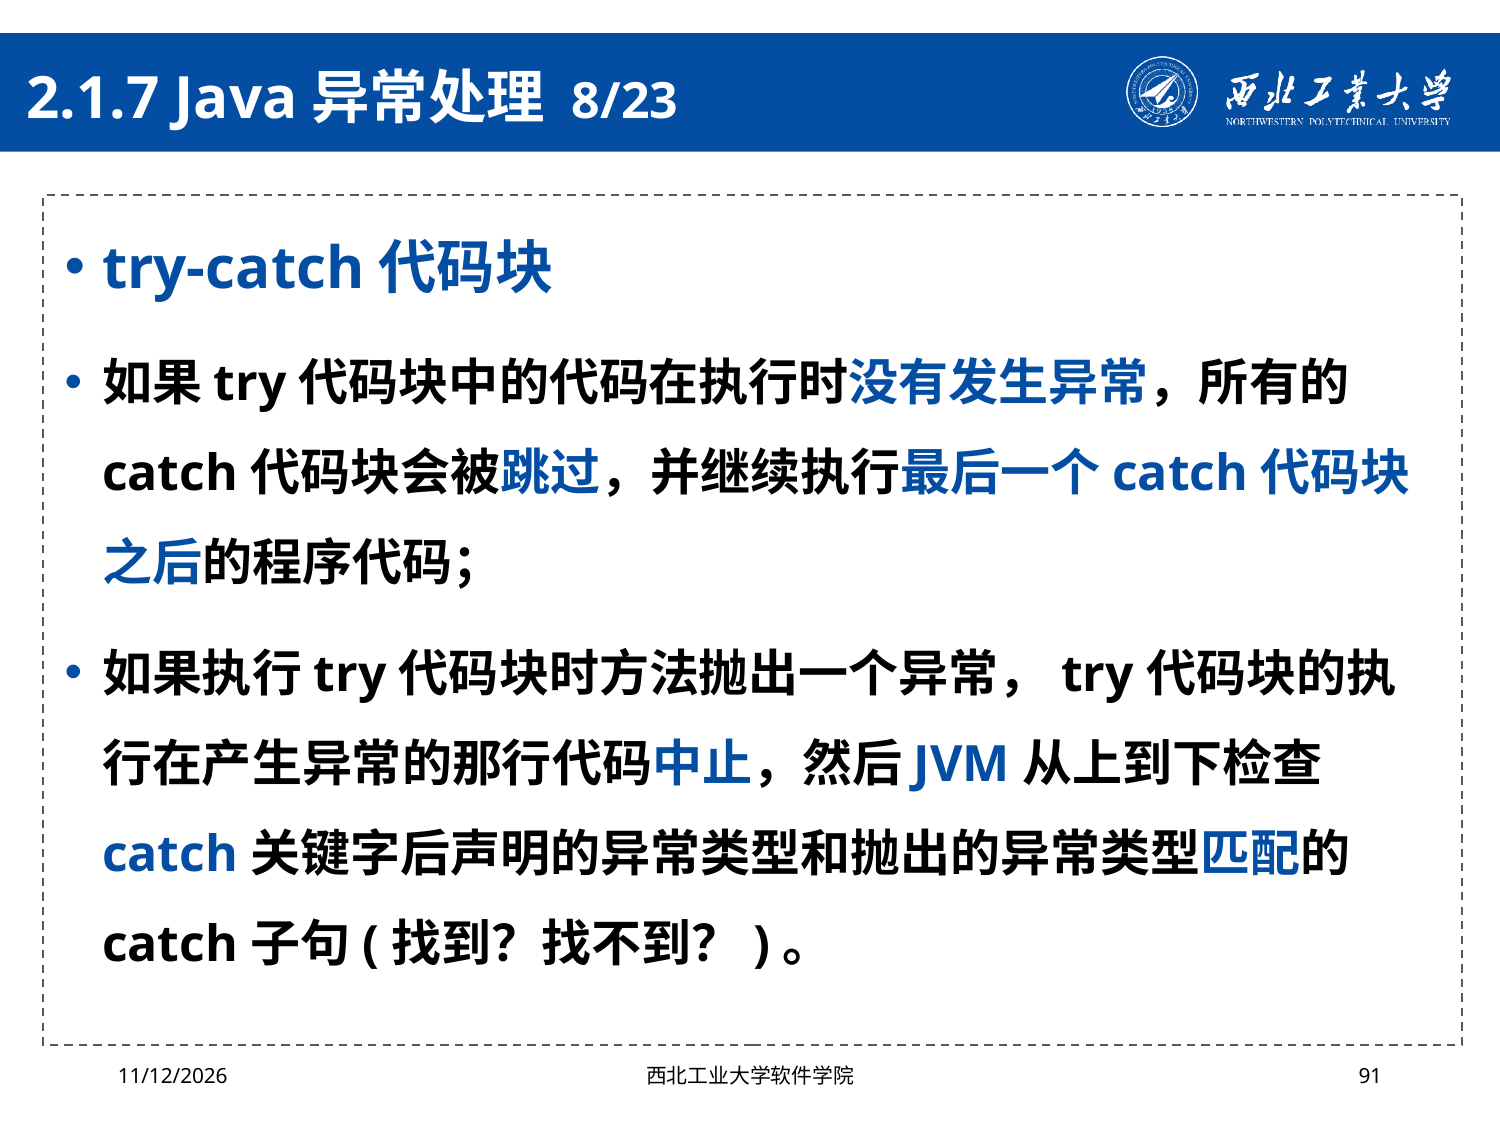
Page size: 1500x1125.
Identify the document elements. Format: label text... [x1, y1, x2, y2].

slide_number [103, 1055, 441, 1116]
footer 西北工业大学软件学院 [496, 1055, 1004, 1116]
slide_number 91 [1059, 1055, 1397, 1116]
title 2.1.7 Java异常处理 8/23 [11, 49, 1115, 149]
picture [1226, 68, 1451, 125]
list try-catch代码块 如果try代码块中的代码在执行时没有发生异常，所有的catch代码块会被跳过，并继续执行最后一个catch代码块之后的程序代码； 如果执行try代码块时方法抛出一个异常，try代码块的执行在产生异常的那行代码中止，然后JVM从上到下检查catch关键字后声明的异常类型和抛出的异常类型匹配的catch子句(找到？找不到？)。 [49, 201, 1457, 1036]
picture [1126, 56, 1198, 127]
